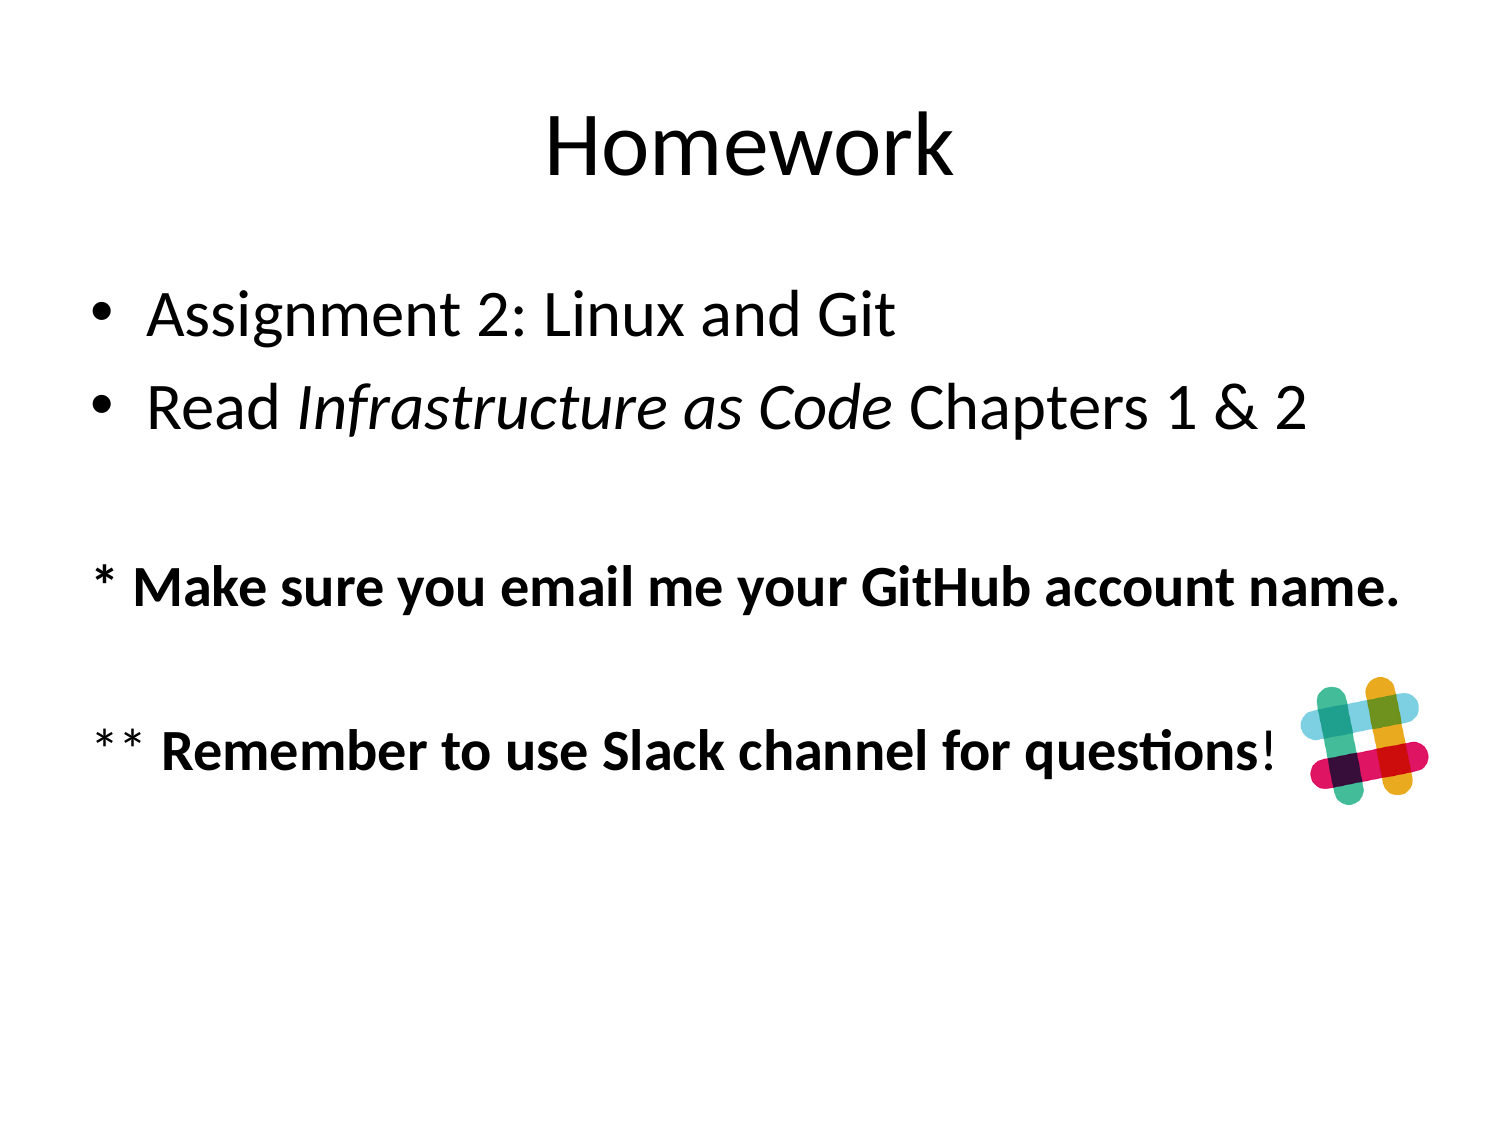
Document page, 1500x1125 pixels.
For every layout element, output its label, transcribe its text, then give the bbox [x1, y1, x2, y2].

list Assignment 2: Linux and Git Read Infrastructure as Code Chapters 1 & 2 * Make sure you email me your GitHub account name. ** Remember to use Slack channel for questions! [75, 262, 1425, 1005]
picture [1294, 669, 1437, 812]
title Homework [75, 45, 1425, 233]
